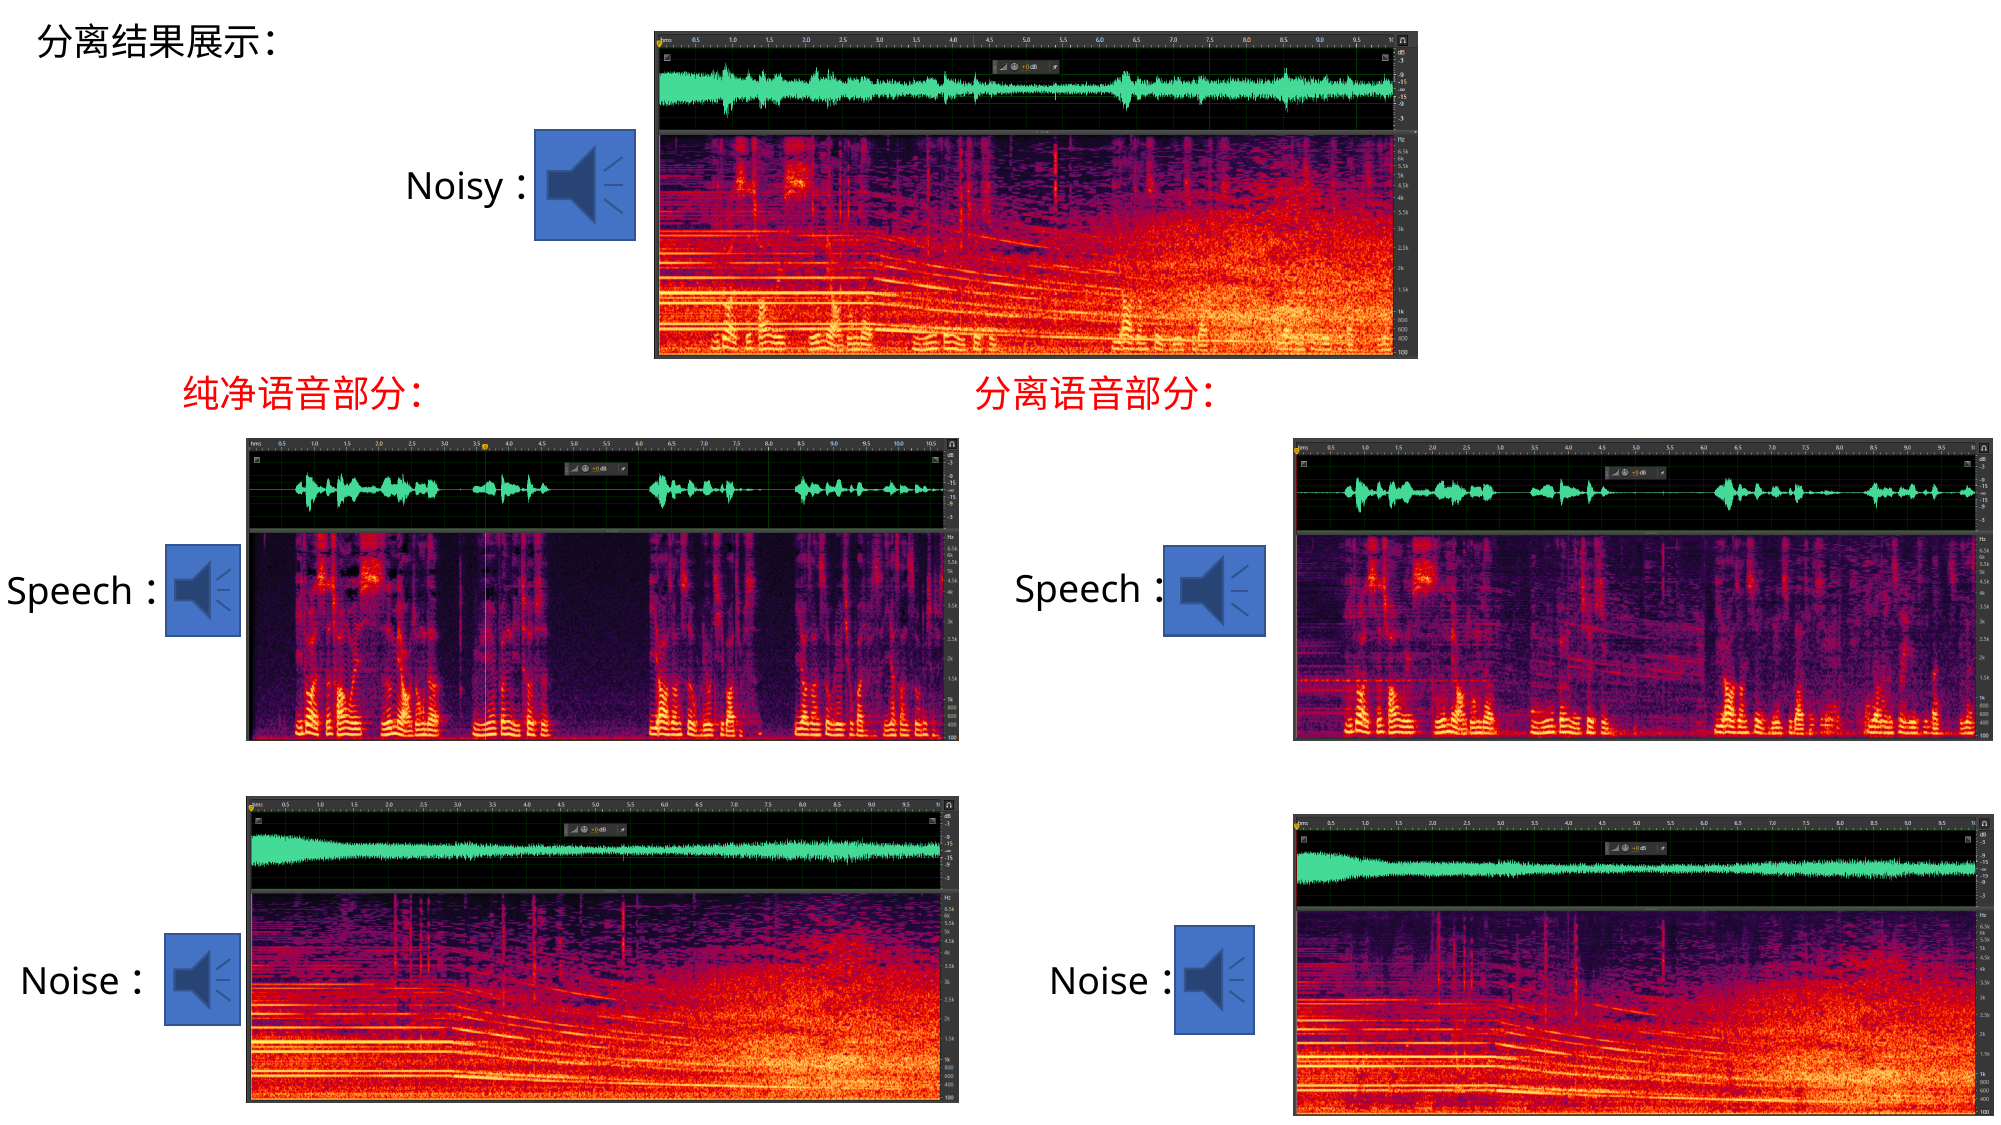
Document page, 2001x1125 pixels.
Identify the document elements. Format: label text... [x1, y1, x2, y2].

text_box [164, 933, 241, 1026]
text_box Speech： [0, 559, 165, 620]
text_box Noise： [1034, 949, 1211, 1010]
text_box [165, 544, 241, 637]
text_box 分离结果展示： [21, 10, 314, 71]
picture [1293, 438, 1993, 741]
text_box 分离语音部分： [960, 362, 1253, 423]
picture [245, 796, 959, 1103]
picture [245, 438, 959, 741]
text_box 纯净语音部分： [167, 362, 460, 423]
picture [654, 31, 1418, 359]
text_box Noise： [5, 949, 164, 1010]
text_box Noisy： [390, 154, 534, 215]
text_box [1174, 925, 1255, 1035]
text_box [1163, 545, 1266, 637]
text_box [534, 129, 636, 241]
picture [1293, 814, 1994, 1116]
text_box Speech： [999, 558, 1163, 618]
